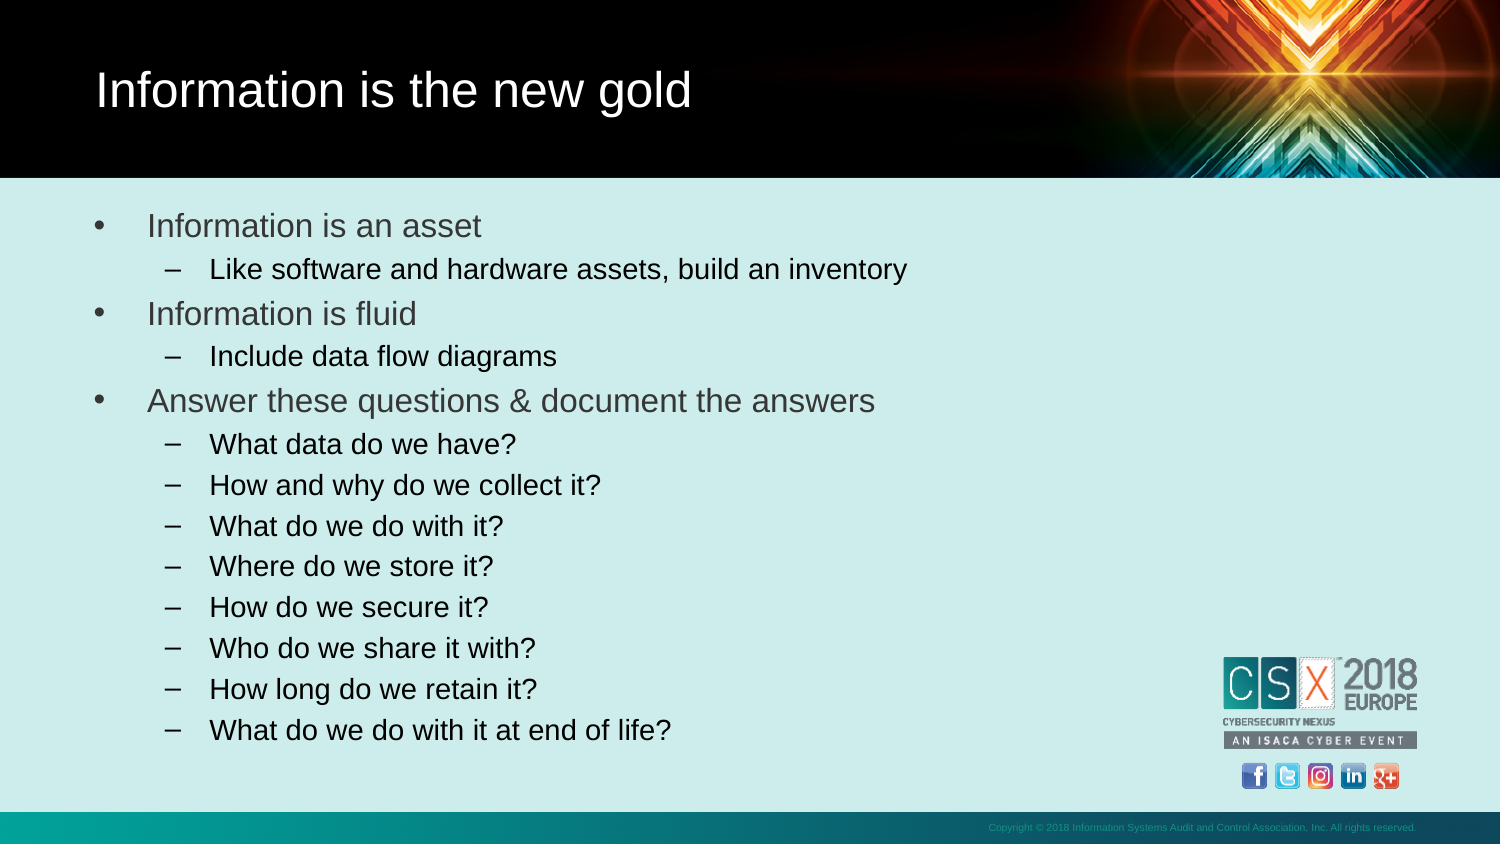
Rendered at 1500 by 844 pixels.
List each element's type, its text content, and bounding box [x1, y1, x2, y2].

list Information is the new gold [80, 0, 1219, 176]
picture [0, 0, 1500, 844]
list Information is an asset Like software and hardware assets, build an inventory Information is fluid Include data flow diagrams Answer these questions & document the answers What data do we have? How and why do we collect it? What do we do with it? Where do we store it? How do we secure it? Who do we share it with? How long do we retain it? What do we do with it at end of life? [80, 198, 1218, 775]
